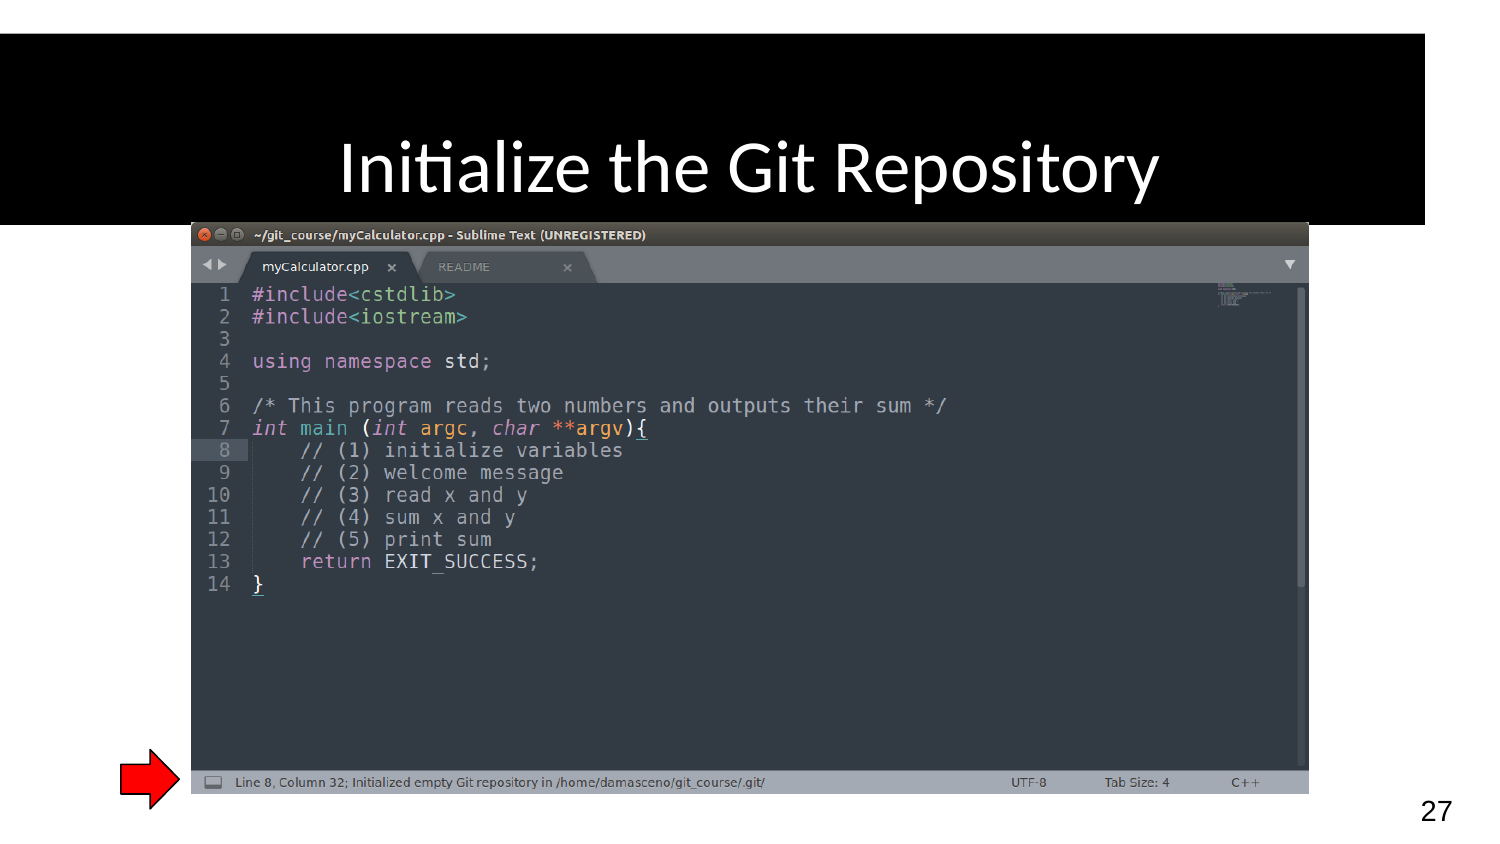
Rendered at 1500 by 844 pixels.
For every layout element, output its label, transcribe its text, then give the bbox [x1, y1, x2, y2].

title Initialize the Git Repository [75, 33, 1425, 223]
text_box [120, 749, 180, 809]
picture [191, 222, 1309, 794]
